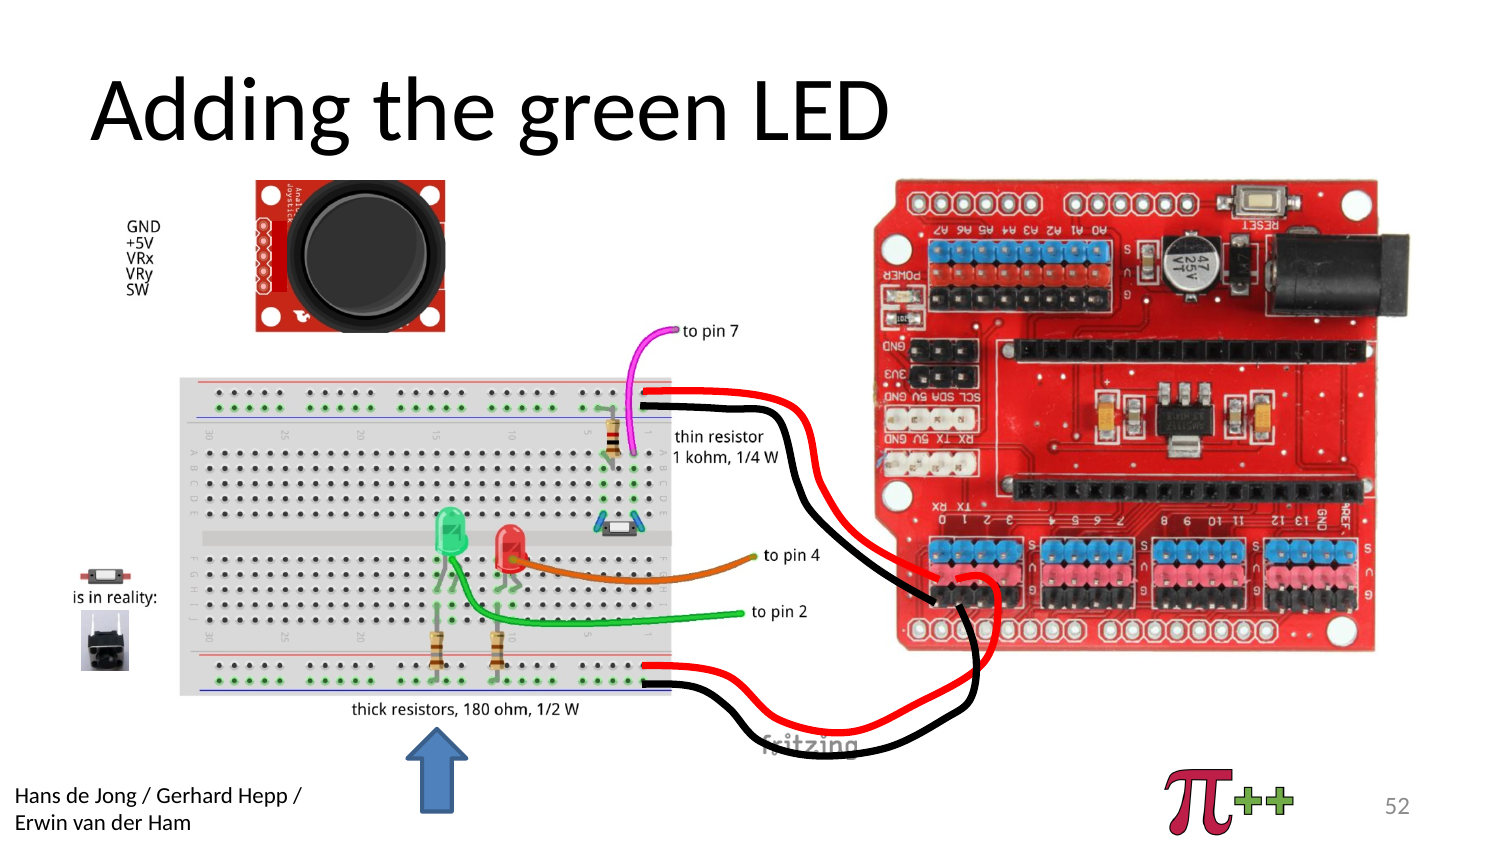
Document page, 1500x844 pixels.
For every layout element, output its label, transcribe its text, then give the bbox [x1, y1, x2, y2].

title Adding the green LED [75, 33, 1425, 175]
picture [1163, 768, 1294, 836]
text_box [862, 661, 978, 754]
picture [0, 180, 858, 760]
slide_number 52 [1340, 782, 1425, 827]
text_box [420, 768, 454, 814]
picture [867, 173, 1418, 657]
